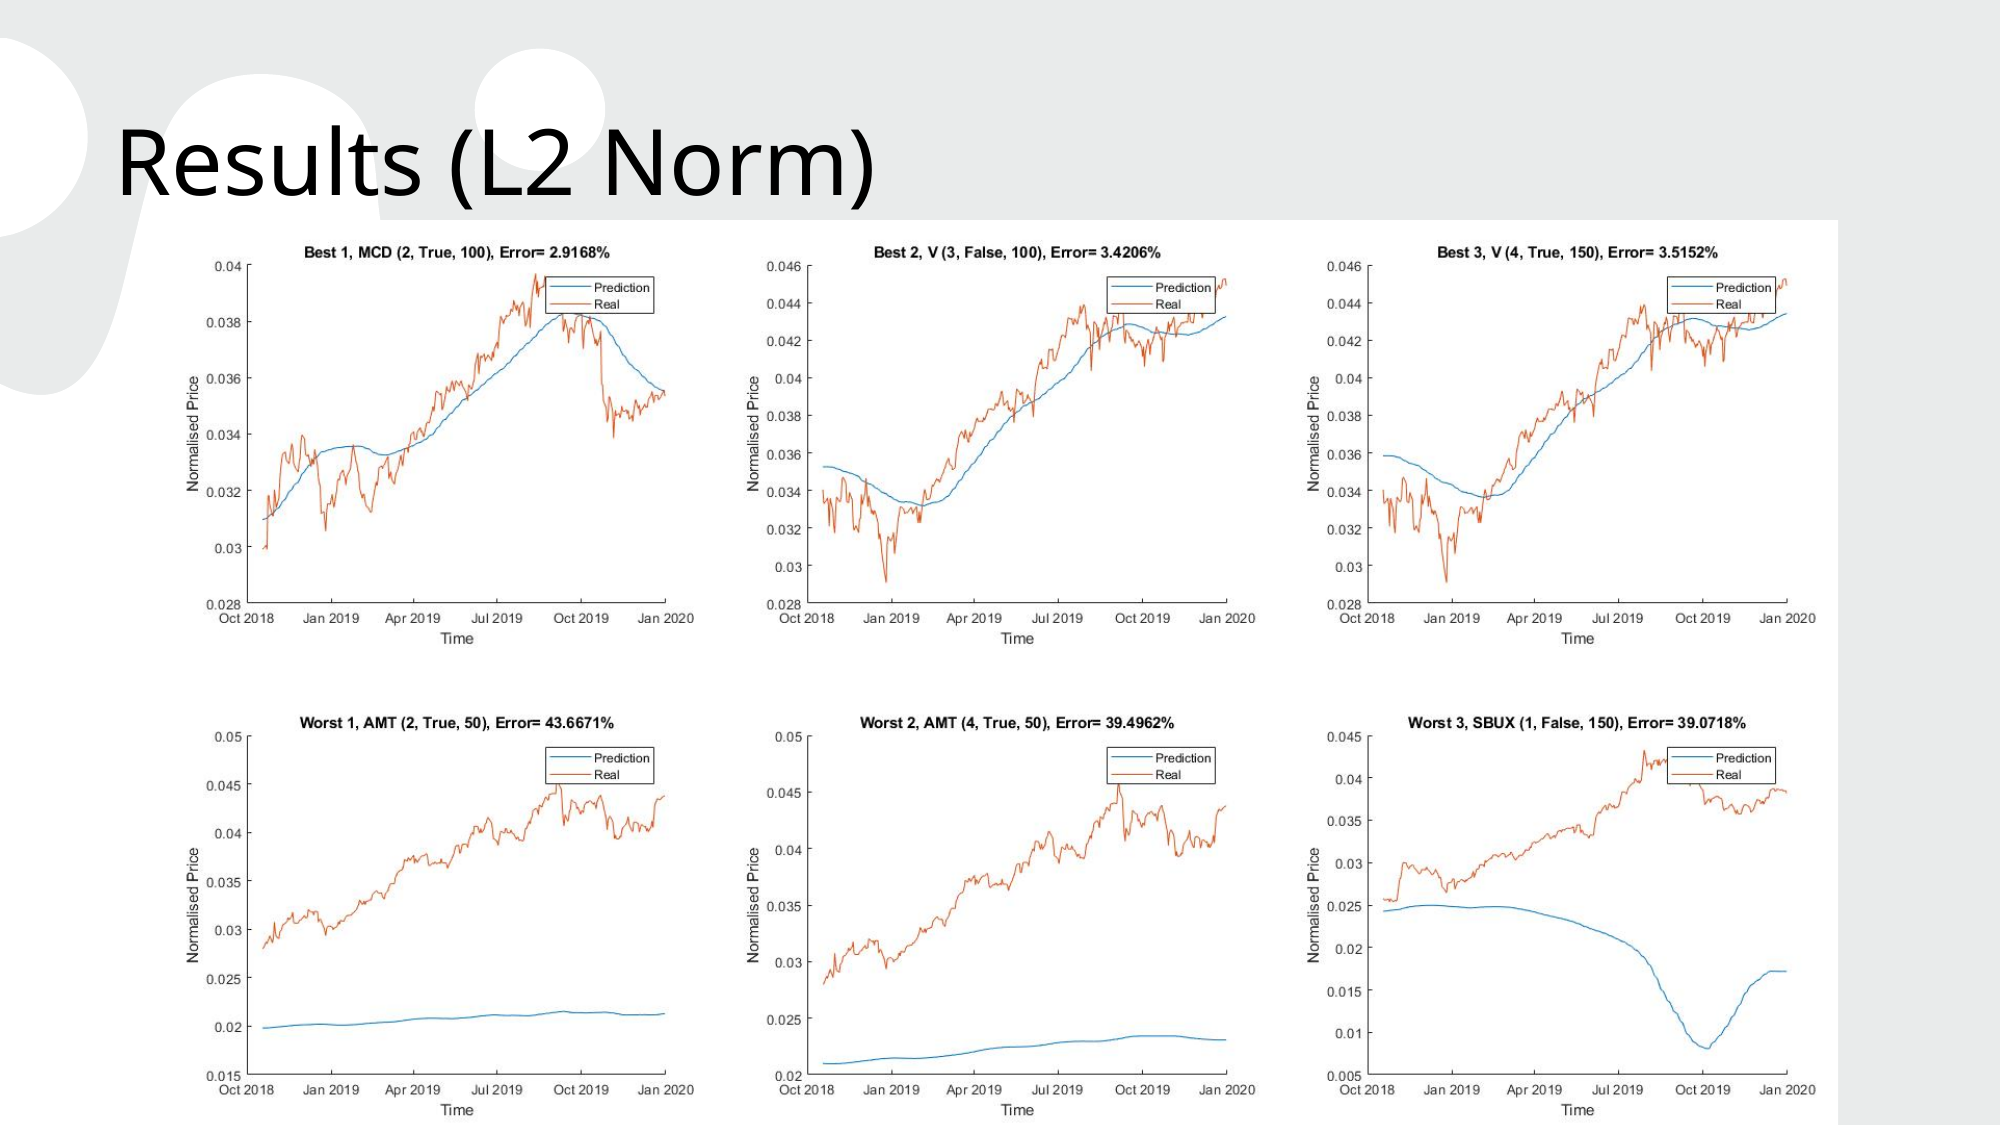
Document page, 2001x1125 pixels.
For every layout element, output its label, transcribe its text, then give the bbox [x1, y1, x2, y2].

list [161, 220, 1839, 1125]
title Results (L2 Norm) [99, 91, 1900, 221]
